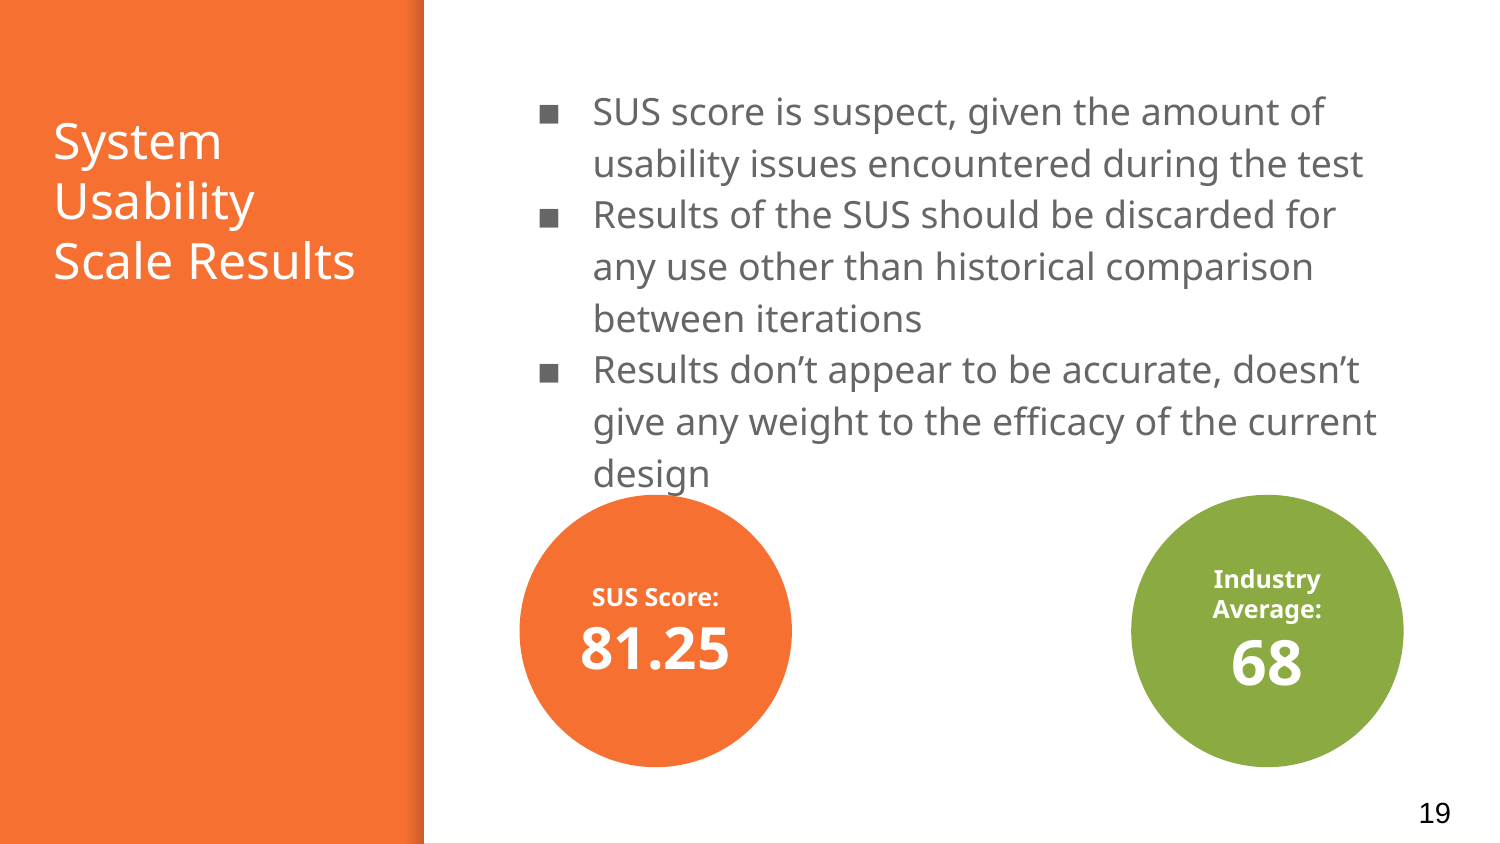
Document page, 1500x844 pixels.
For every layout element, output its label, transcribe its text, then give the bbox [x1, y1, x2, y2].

slide_number ‹#› [1403, 779, 1494, 844]
text_box Industry Average: 68 [1131, 494, 1404, 768]
text_box SUS Score: 81.25 [519, 494, 792, 768]
title System Usability Scale Results [38, 94, 375, 748]
list SUS score is suspect, given the amount of usability issues encountered during the test Results of the SUS should be discarded for any use other than historical comparison between iterations Results don’t appear to be accurate, doesn’t give any weight to the efficacy of the current design [502, 66, 1421, 485]
